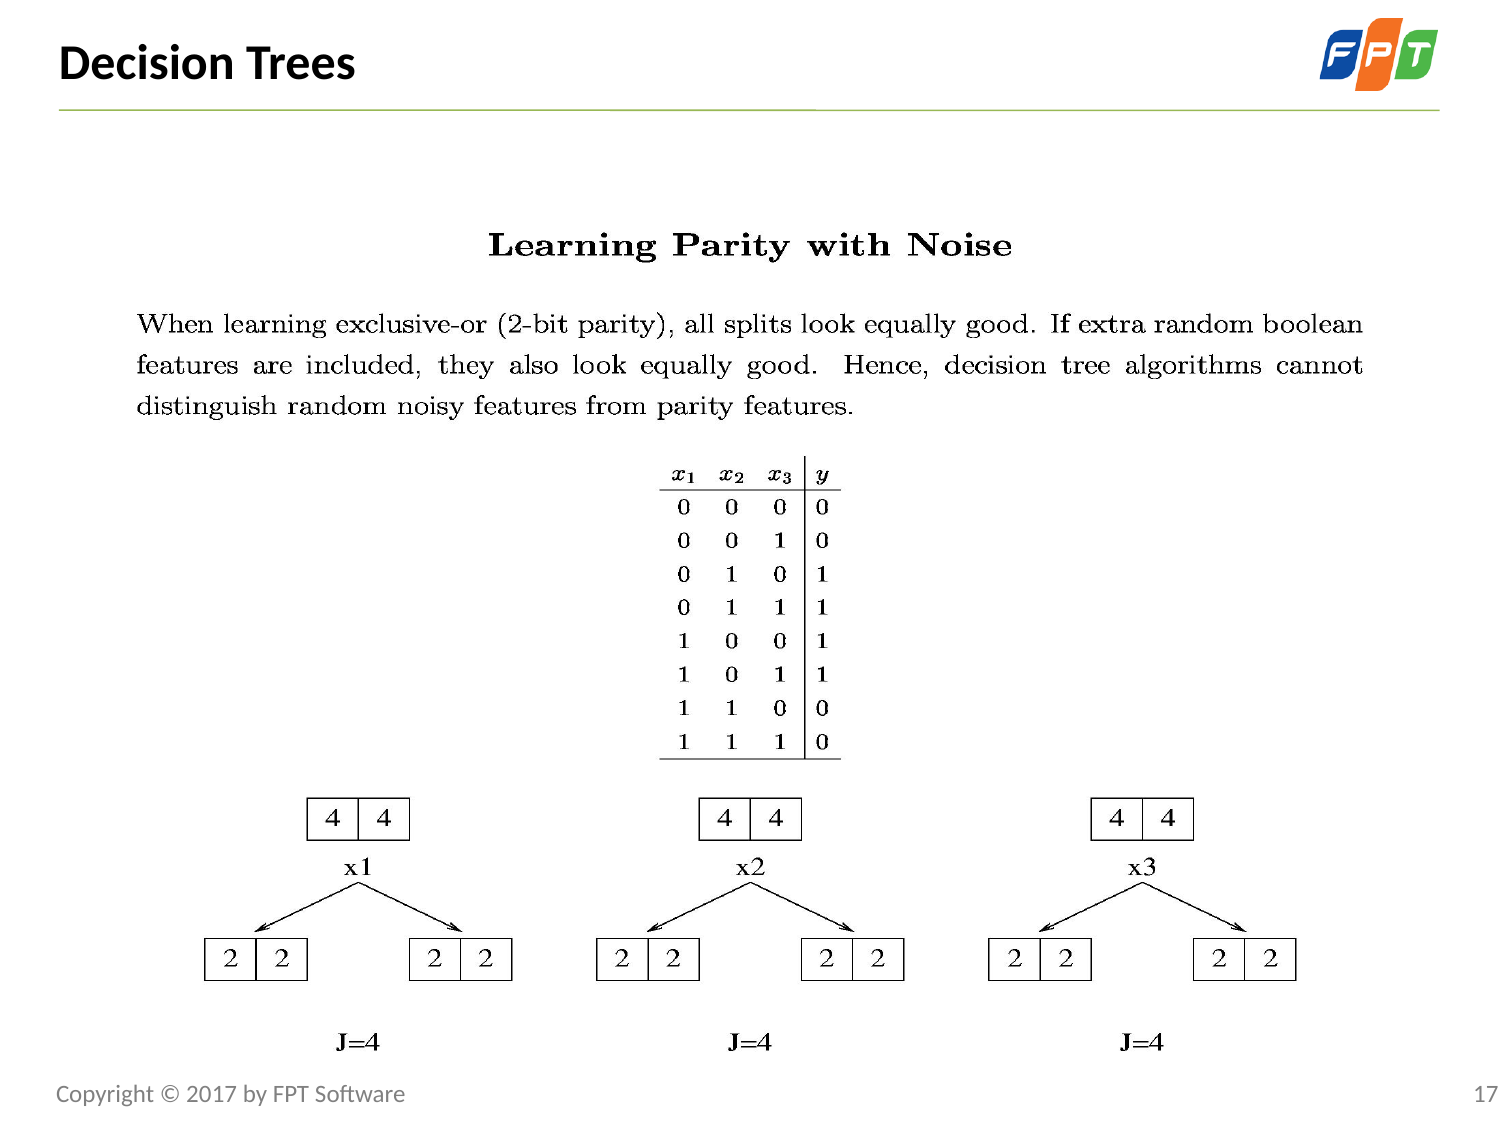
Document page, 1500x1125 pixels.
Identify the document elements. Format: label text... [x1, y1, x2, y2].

picture [0, 122, 1500, 1076]
picture [1317, 16, 1439, 93]
text_box Decision Trees [58, 24, 1305, 95]
